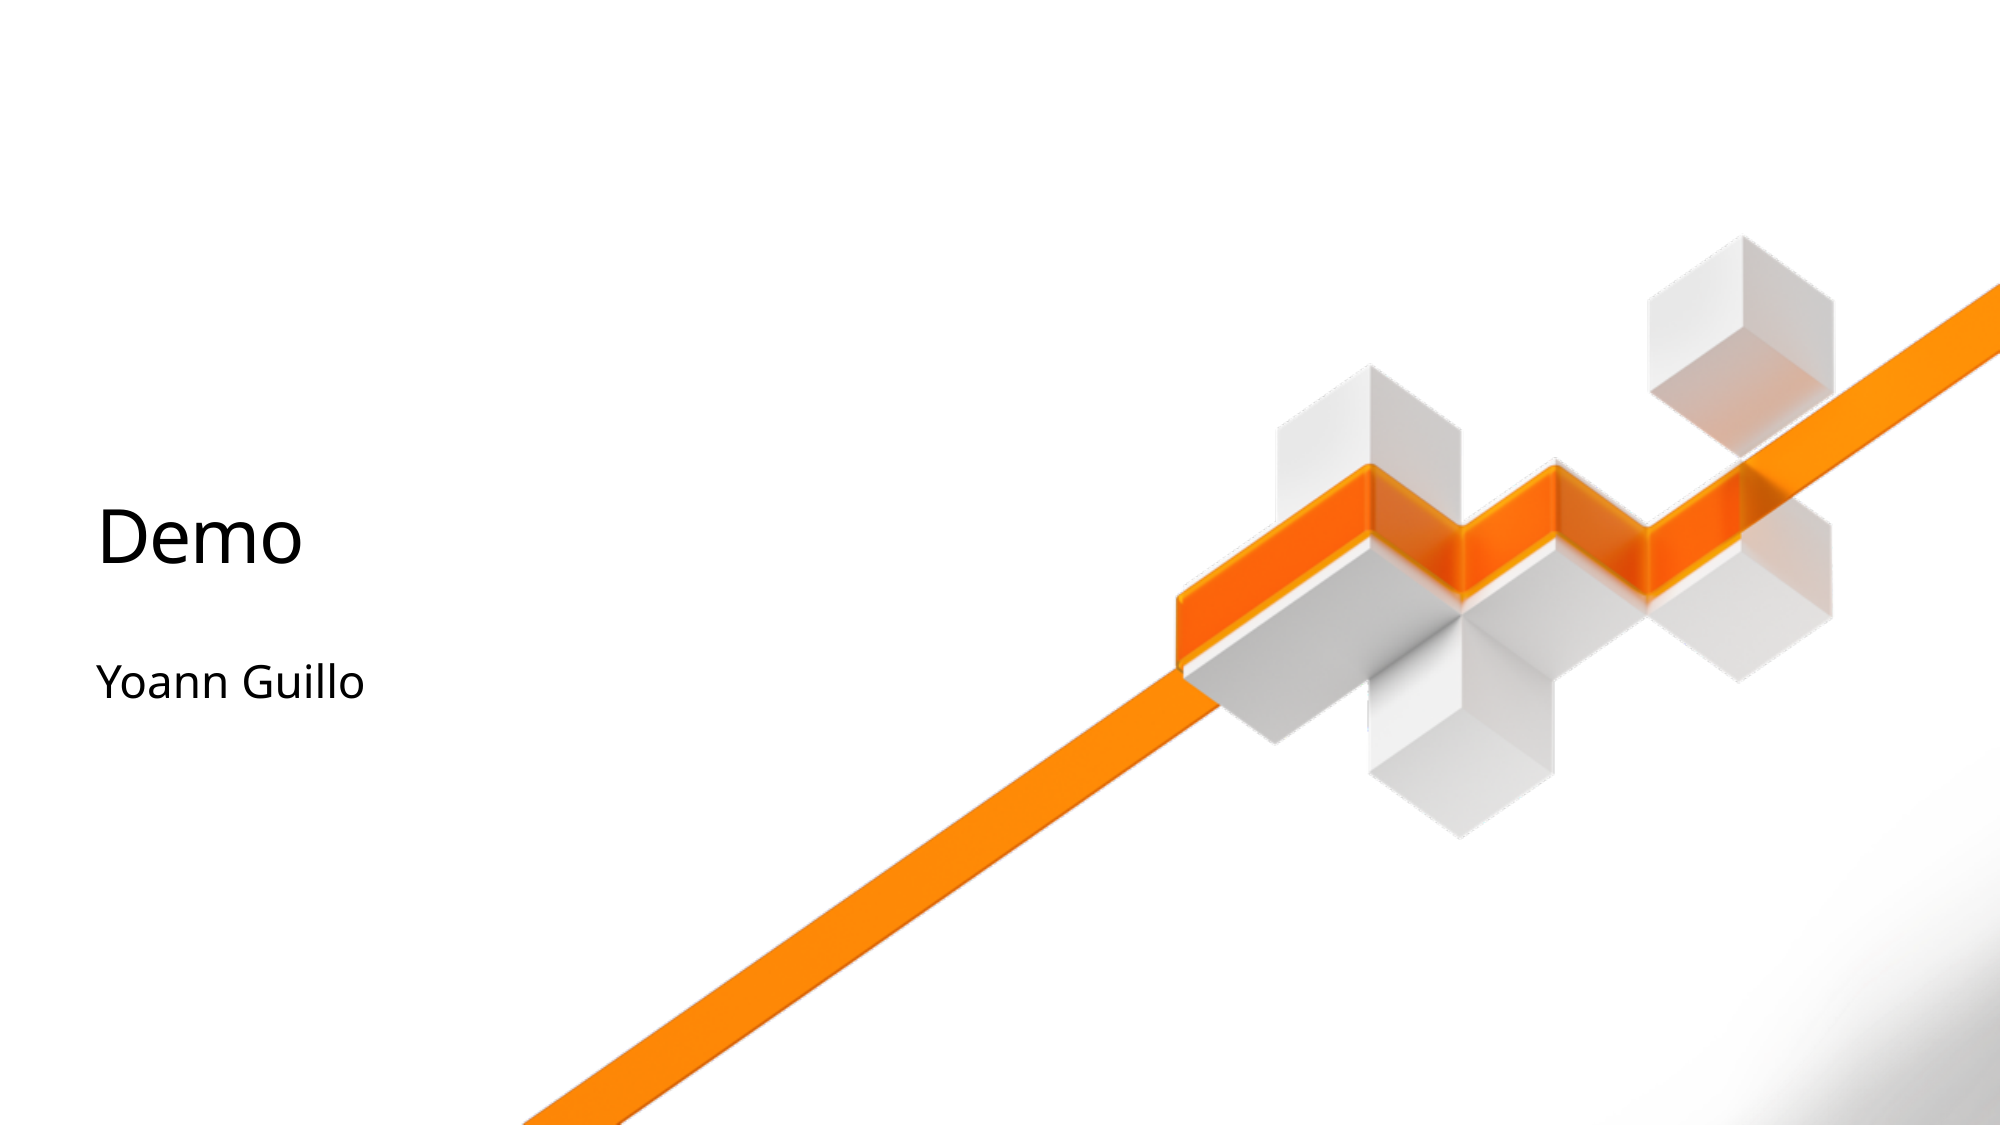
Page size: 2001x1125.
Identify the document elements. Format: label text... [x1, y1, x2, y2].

title Demo [96, 497, 1000, 580]
picture [516, 0, 2000, 1125]
list Yoann Guillo [96, 652, 1000, 708]
